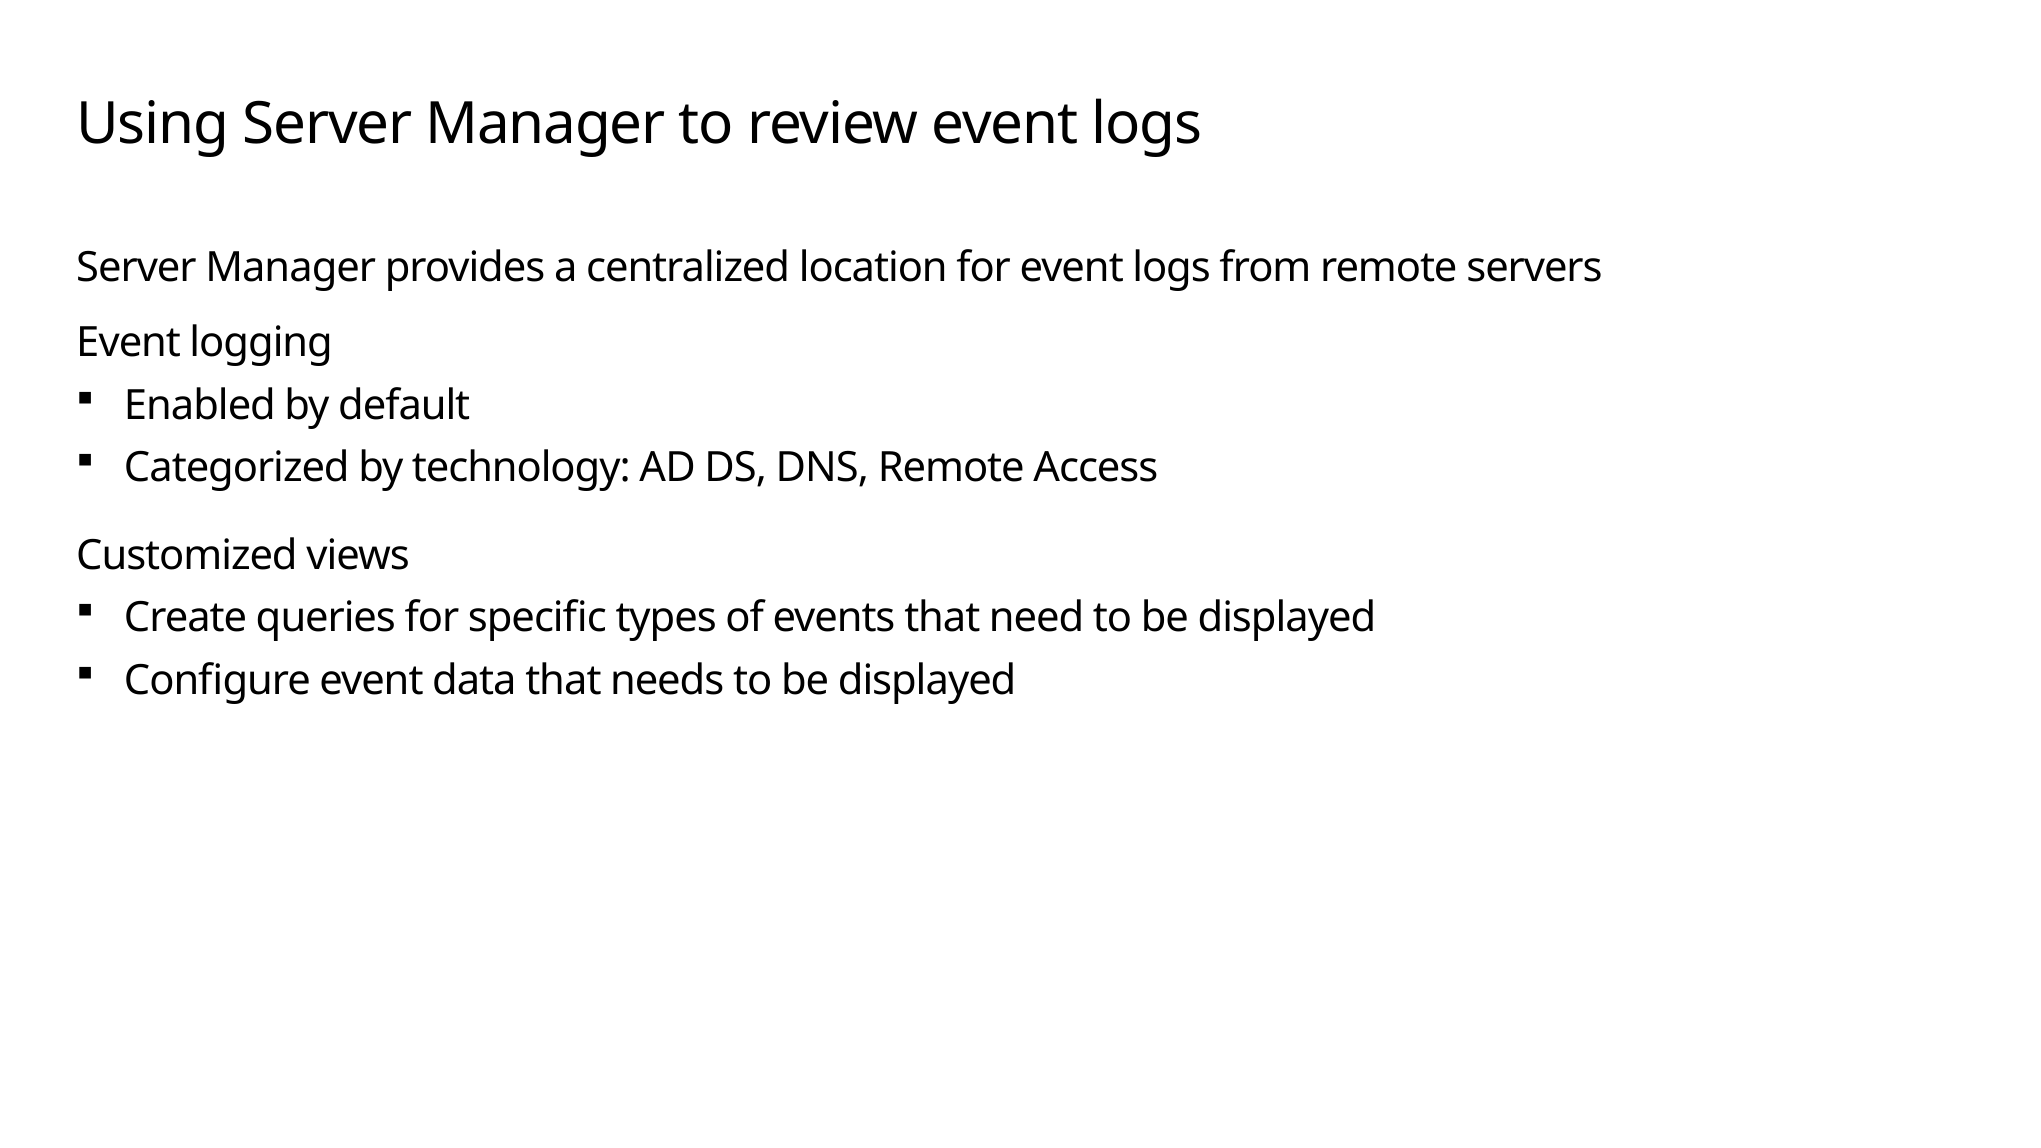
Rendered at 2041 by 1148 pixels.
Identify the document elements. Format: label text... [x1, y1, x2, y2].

list Server Manager provides a centralized location for event logs from remote servers Event logging Enabled by default Categorized by technology: AD DS, DNS, Remote Access Customized views Create queries for specific types of events that need to be displayed Configure event data that needs to be displayed [76, 240, 1970, 1074]
title Using Server Manager to review event logs [76, 93, 1968, 161]
